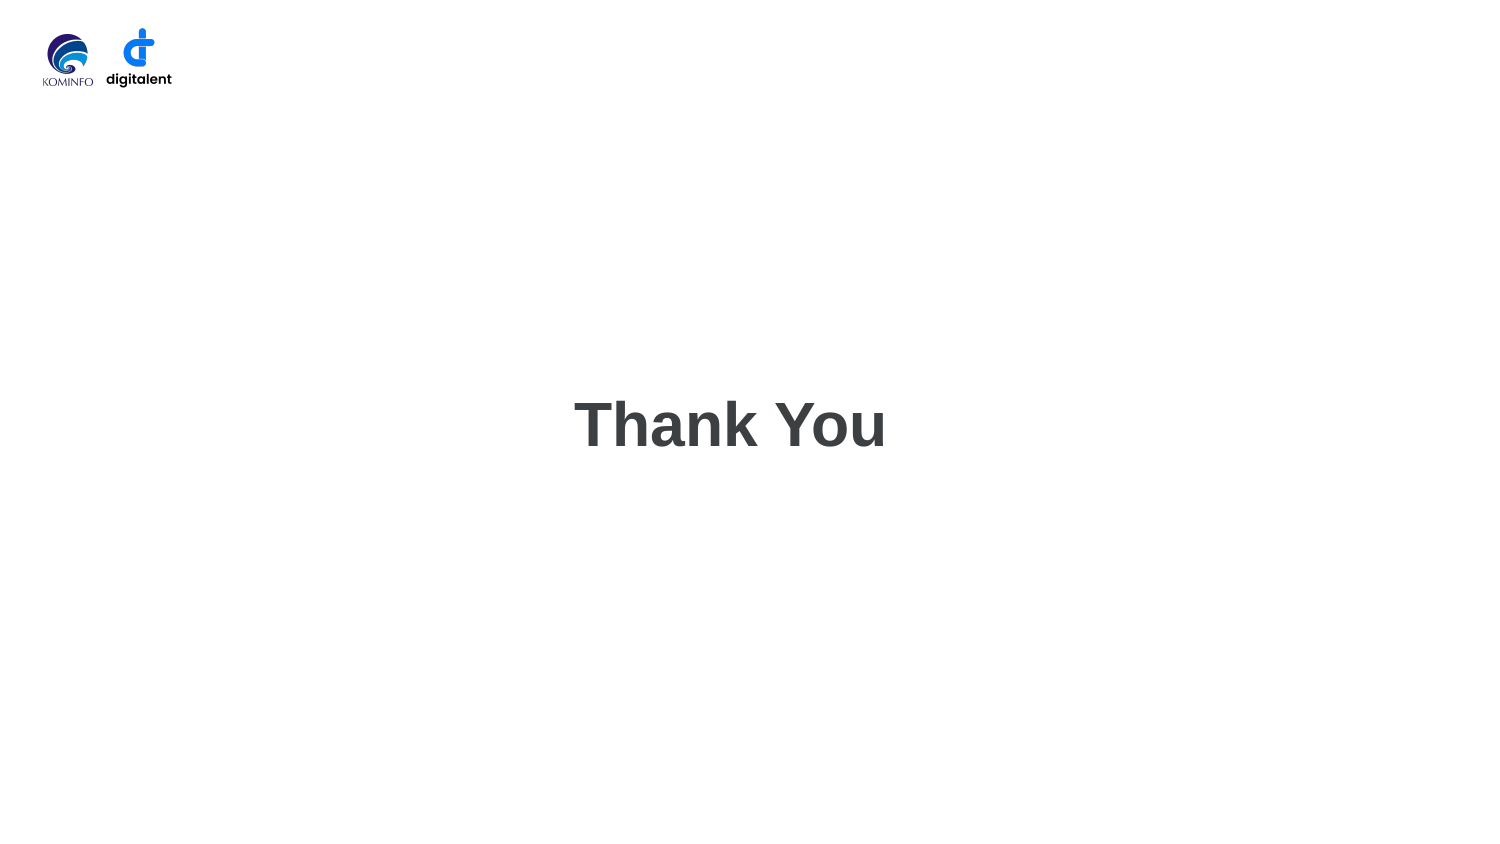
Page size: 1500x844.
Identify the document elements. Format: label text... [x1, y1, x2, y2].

picture [43, 0, 218, 140]
title Thank You [146, 177, 1354, 667]
